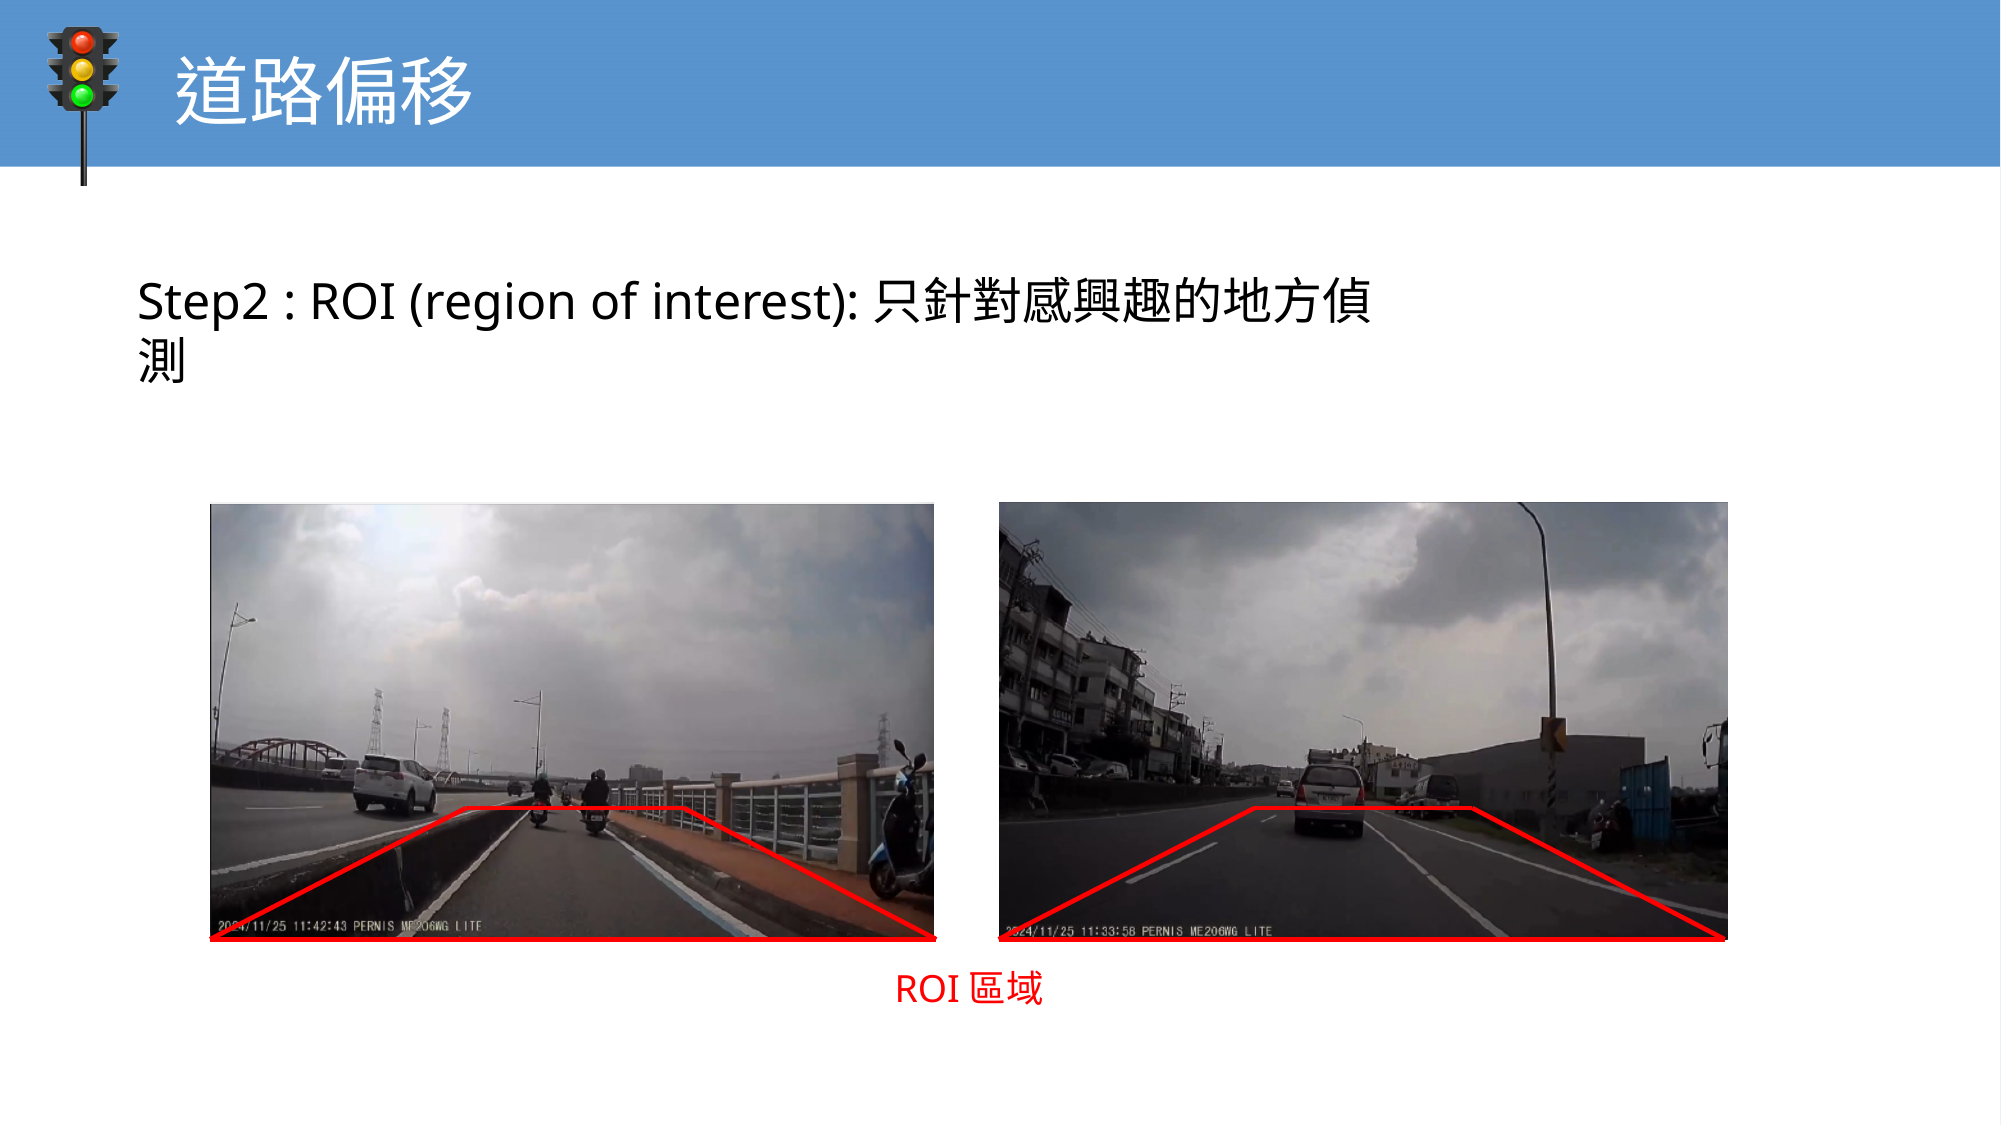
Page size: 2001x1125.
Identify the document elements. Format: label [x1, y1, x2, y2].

text_box [998, 808, 1725, 940]
picture [999, 502, 1728, 940]
picture [210, 502, 934, 808]
text_box [0, 18, 2000, 1125]
text_box [210, 808, 937, 940]
picture [0, 0, 2001, 1125]
